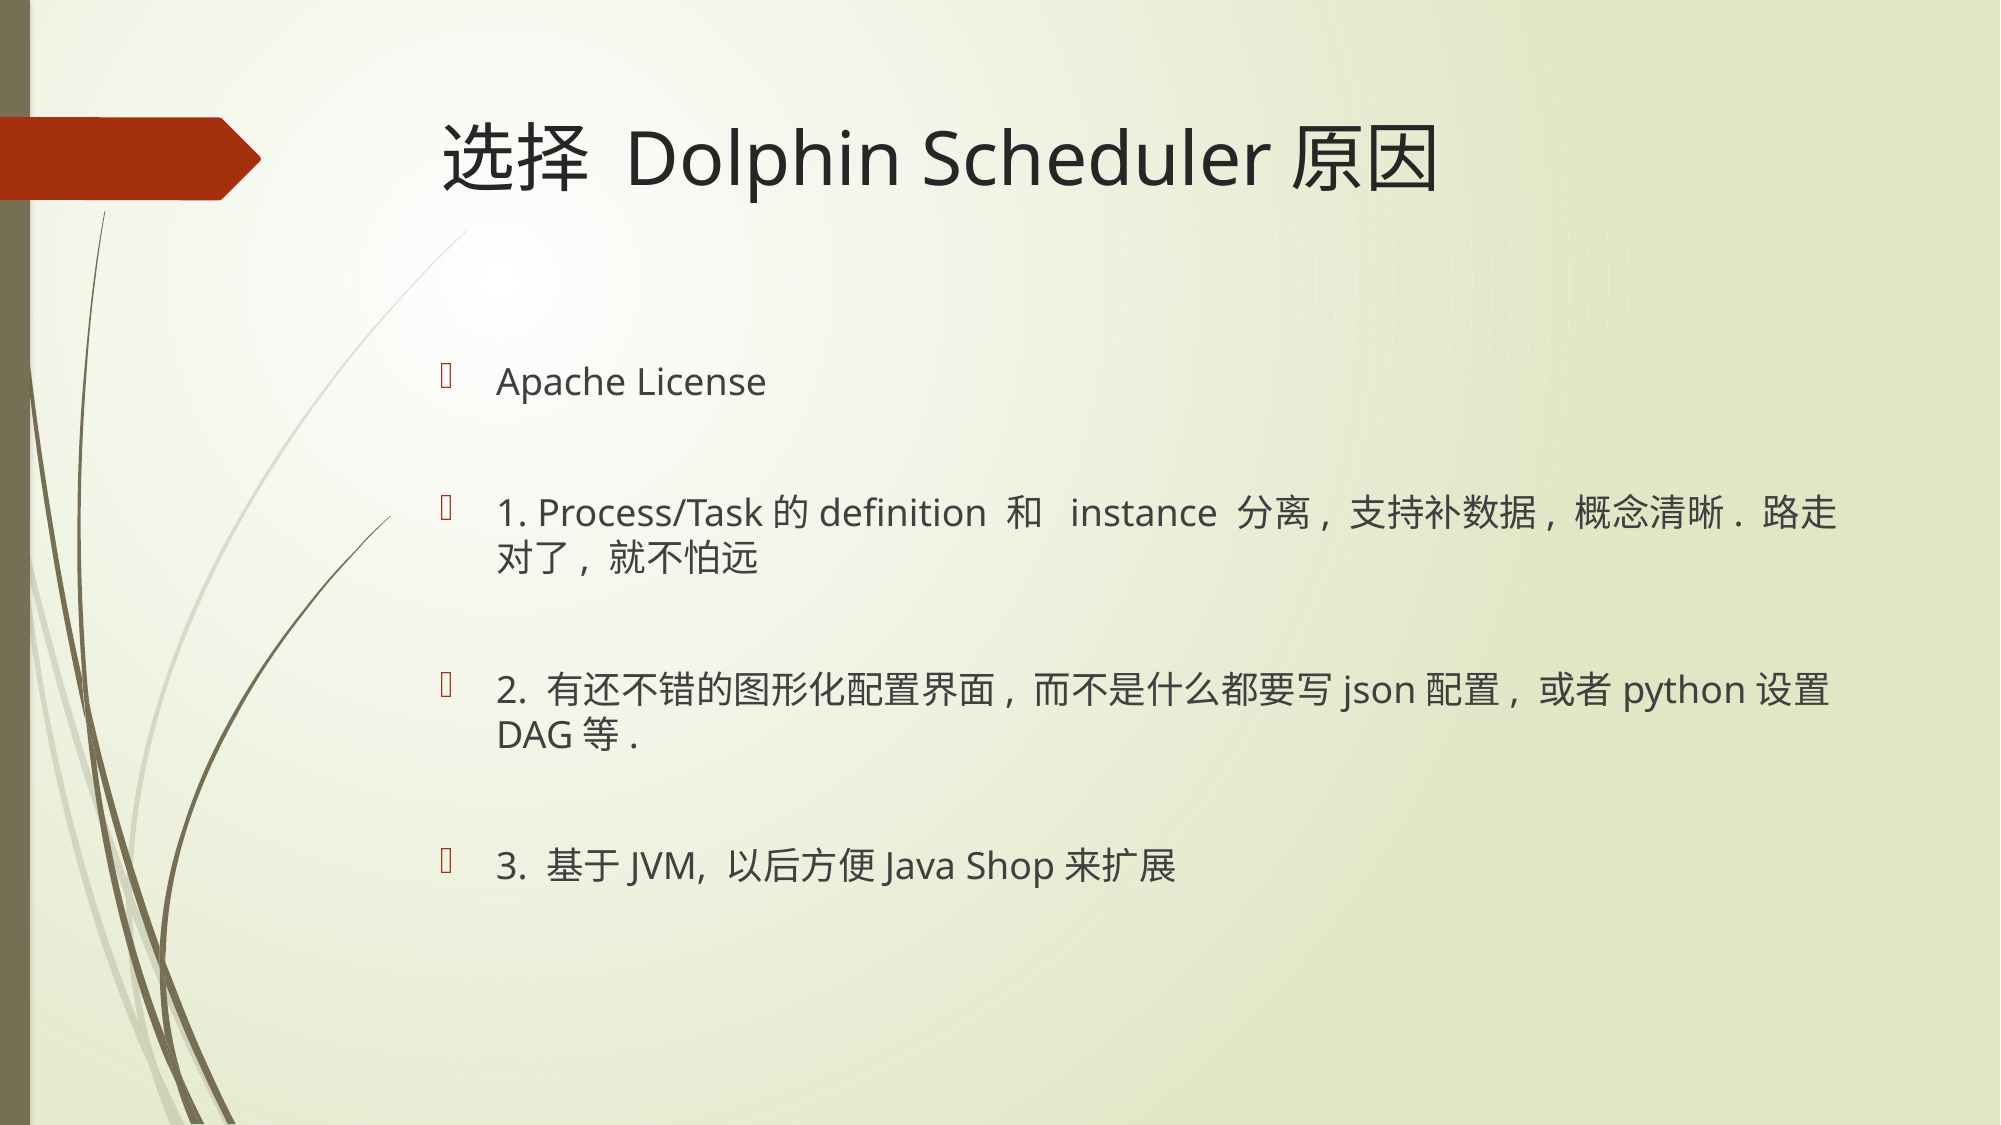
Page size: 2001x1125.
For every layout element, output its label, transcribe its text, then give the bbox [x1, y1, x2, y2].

list Apache License 1. Process/Task的definition 和 instance 分离, 支持补数据, 概念清晰. 路走对了, 就不怕远 2. 有还不错的图形化配置界面, 而不是什么都要写json配置, 或者python设置DAG等. 3. 基于JVM, 以后方便Java Shop来扩展 [424, 350, 1888, 970]
title 选择 Dolphin Scheduler原因 [425, 102, 1888, 313]
